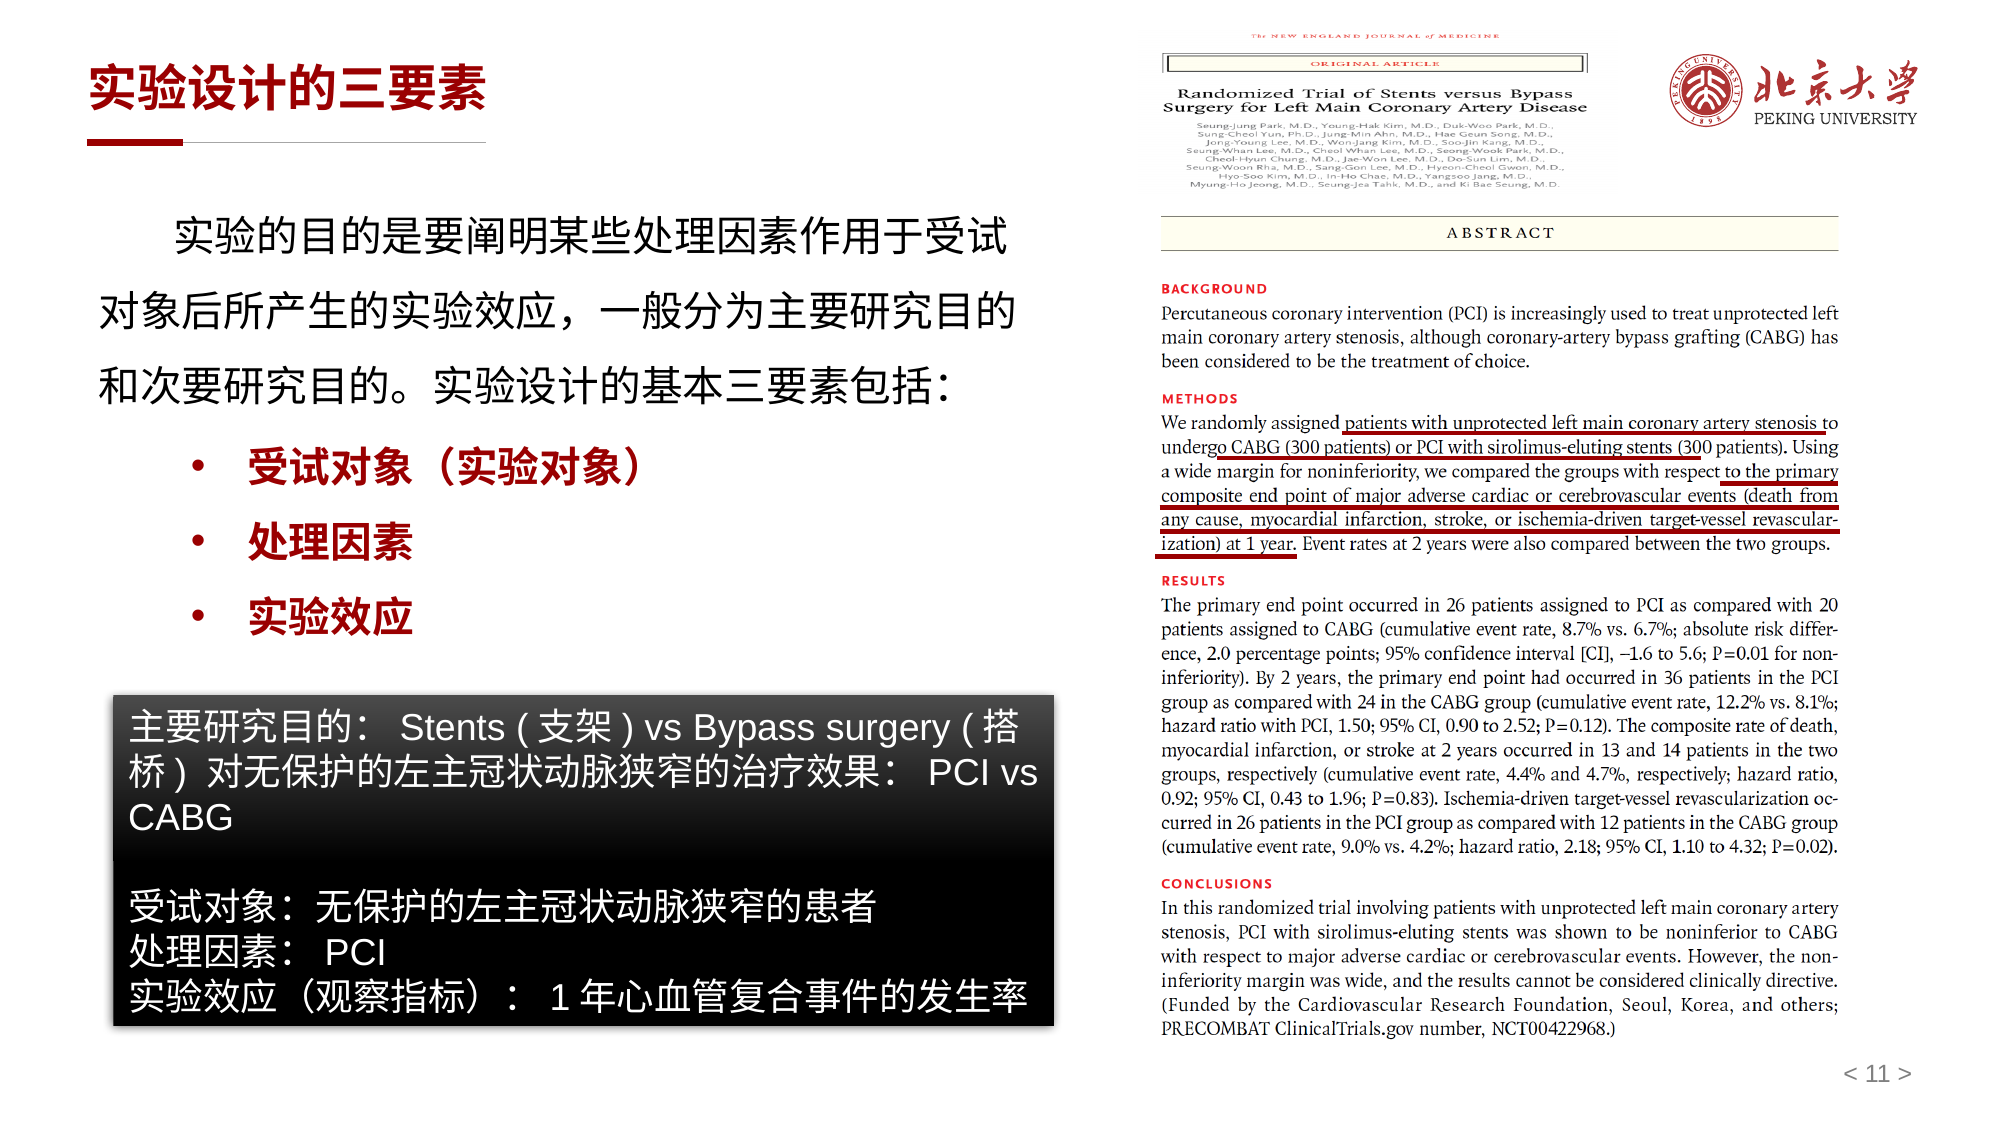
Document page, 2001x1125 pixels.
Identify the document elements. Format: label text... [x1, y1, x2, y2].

title 实验设计的三要素 [72, 39, 1138, 142]
text_box 实验的目的是要阐明某些处理因素作用于受试对象后所产生的实验效应，一般分为主要研究目的和次要研究目的。实验设计的基本三要素包括： [83, 177, 1054, 417]
text_box 主要研究目的：Stents (支架) vs Bypass surgery (搭桥) 对无保护的左主冠状动脉狭窄的治疗效果：PCI vs CABG 受试对象：无保护的左主冠状动脉狭窄的患者 处理因素：PCI 实验效应（观察指标）：1年心血管复合事件的发生率 [113, 695, 1054, 1026]
text_box 受试对象（实验对象） 处理因素 实验效应 [176, 433, 1007, 648]
picture [1152, 208, 1847, 1046]
picture [1138, 28, 1619, 194]
slide_number < 11 > [1477, 1048, 1928, 1097]
